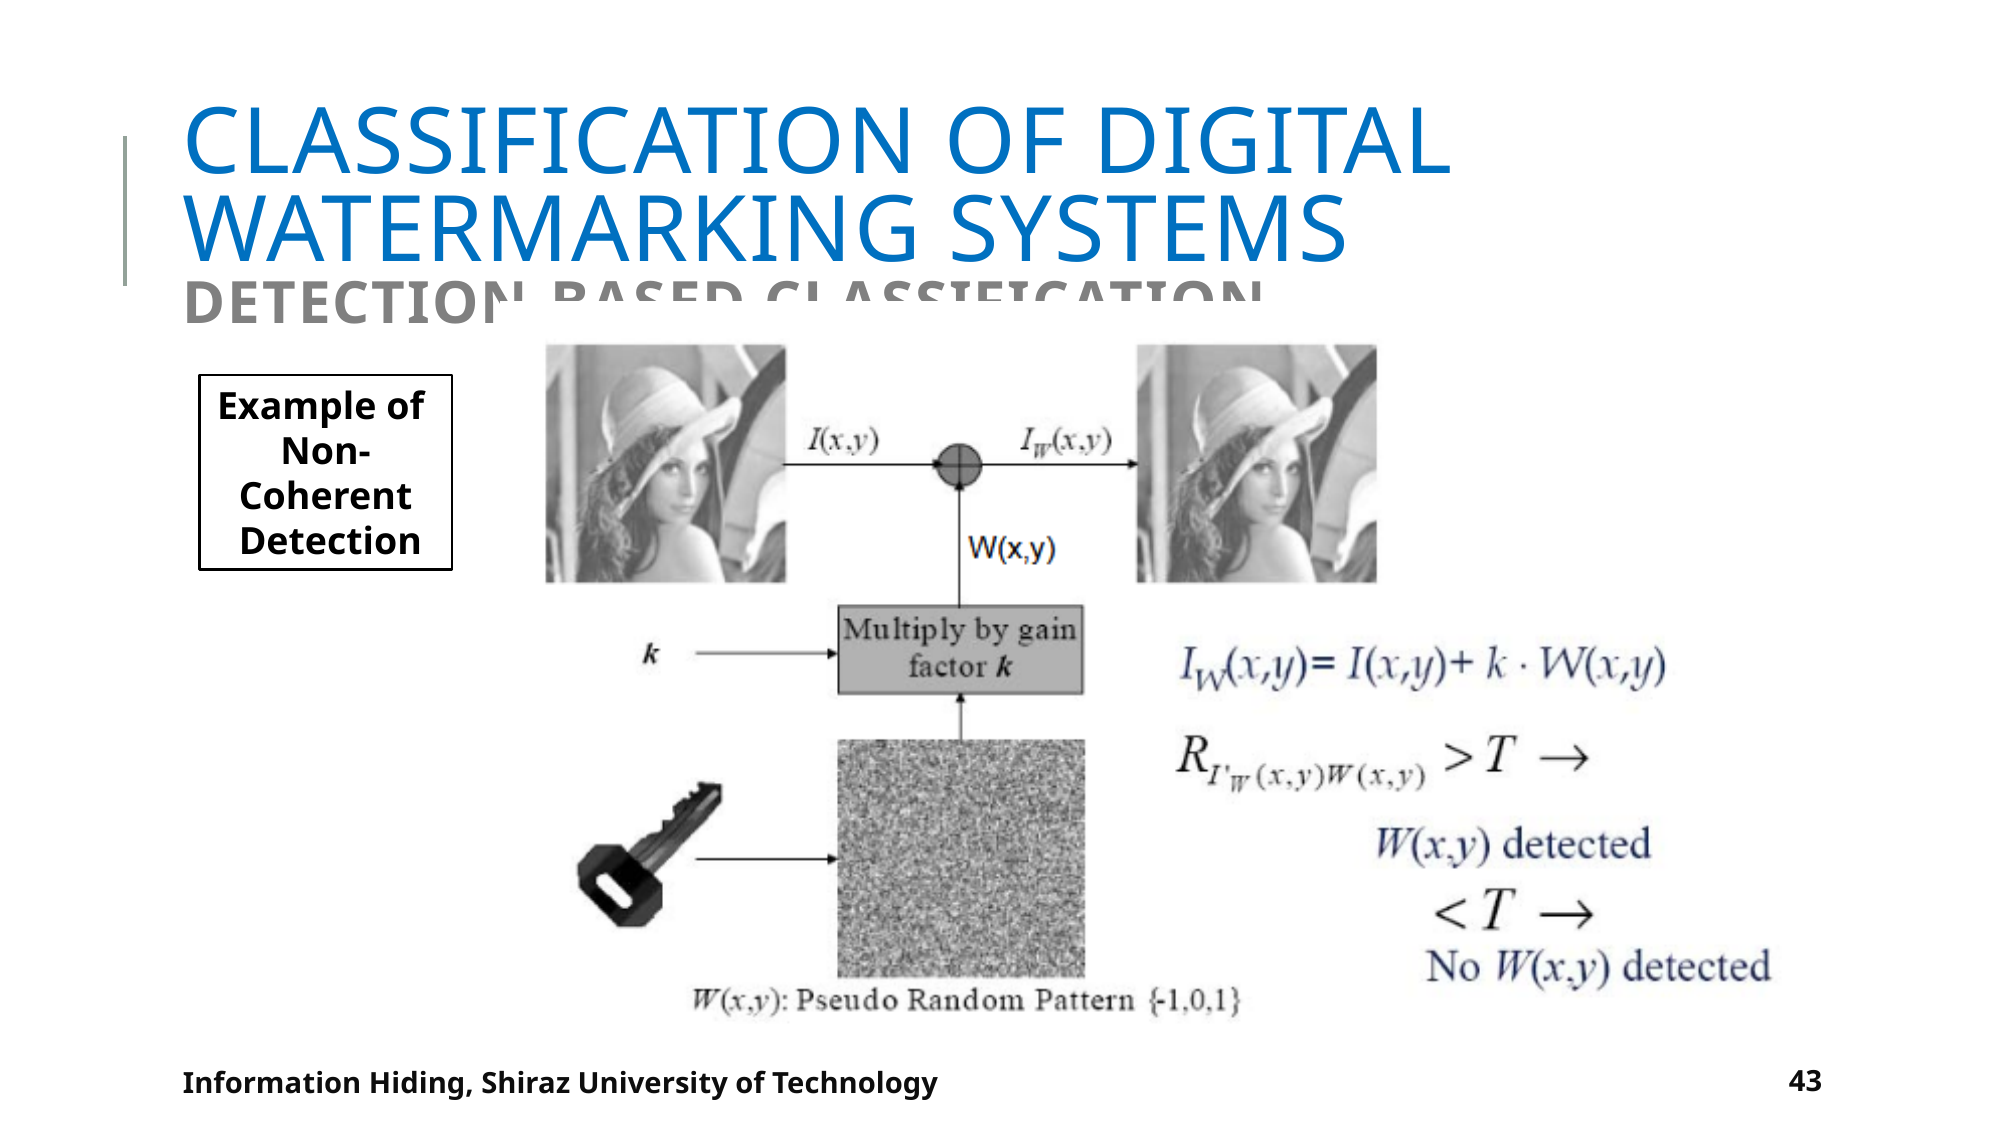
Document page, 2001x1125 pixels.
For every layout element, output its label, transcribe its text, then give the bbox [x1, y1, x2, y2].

text_box Example of Non-Coherent Detection [198, 374, 453, 571]
footer Information Hiding, Shiraz University of Technology [168, 1059, 1773, 1105]
title Classification of Digital Watermarking Systems Detection-based Classification [168, 96, 1853, 342]
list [500, 301, 1833, 1061]
slide_number 43 [1773, 1059, 1853, 1105]
